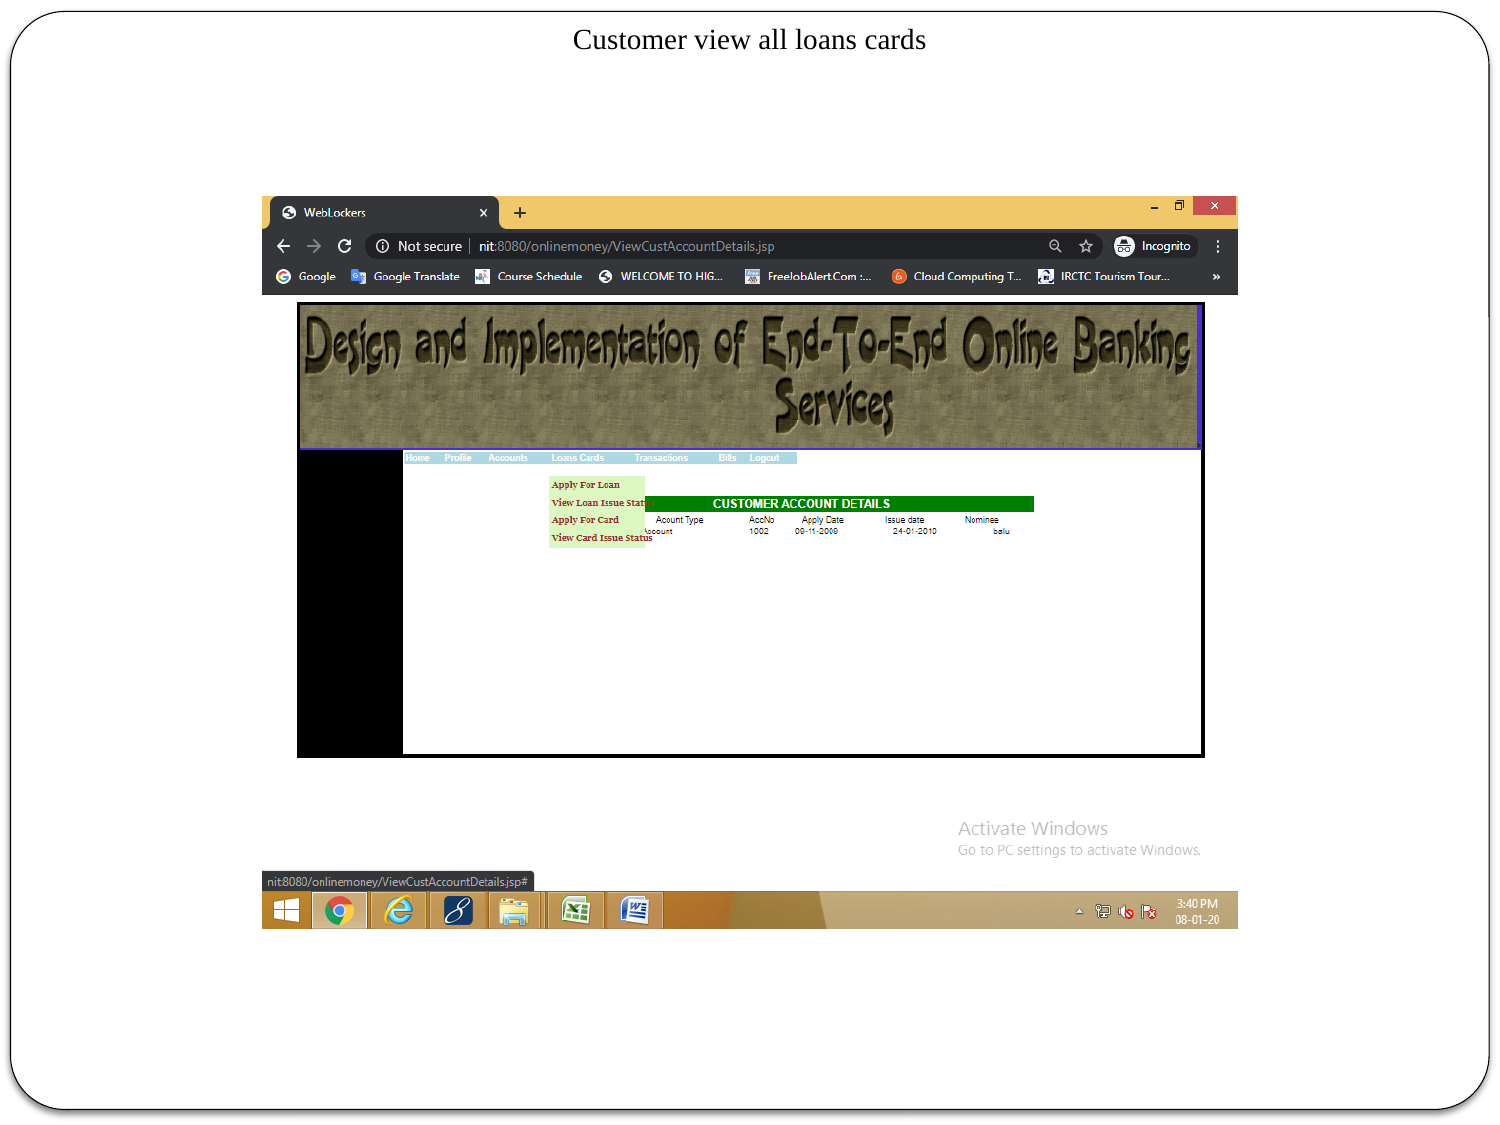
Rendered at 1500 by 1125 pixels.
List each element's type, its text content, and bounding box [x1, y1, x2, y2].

picture [262, 196, 1238, 929]
text_box Customer view all loans cards [557, 12, 942, 63]
